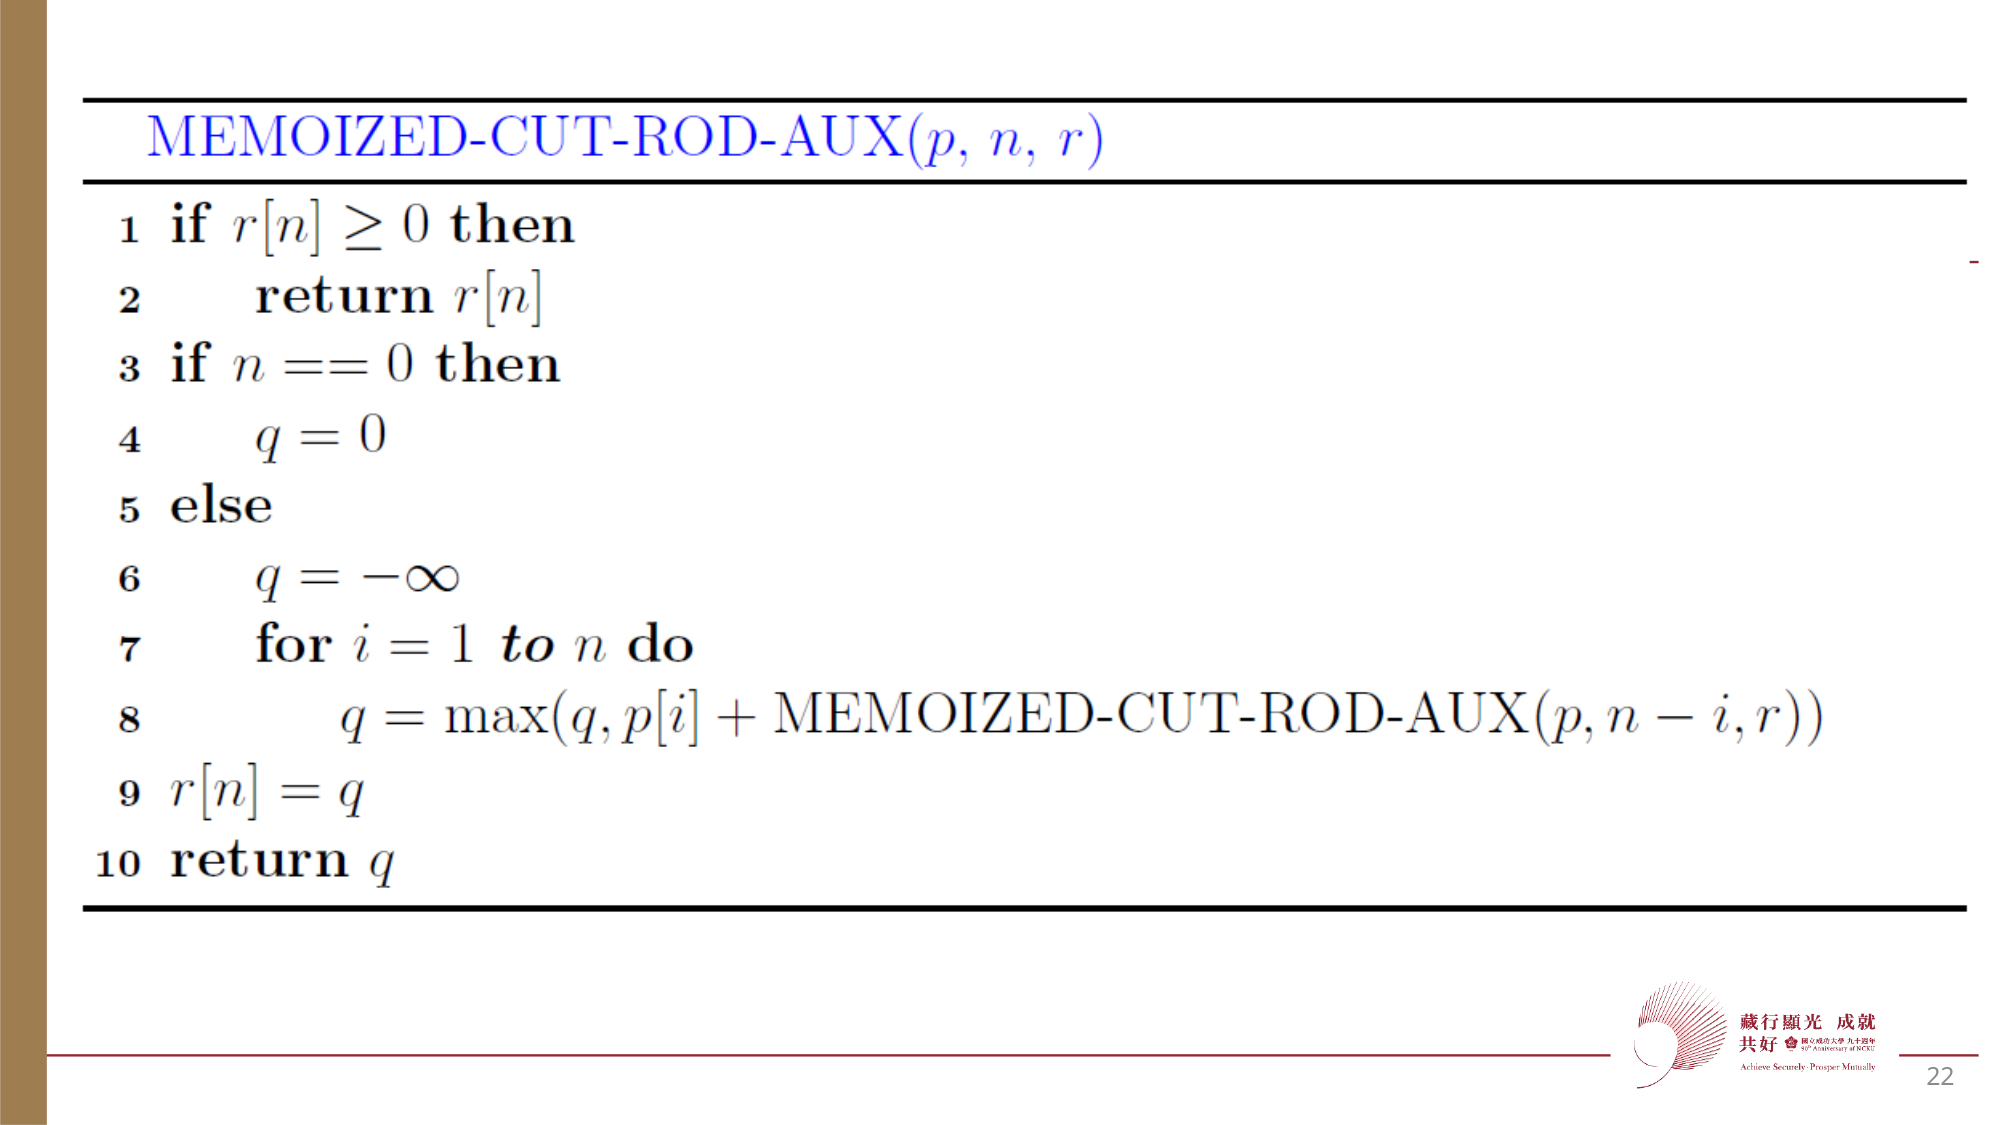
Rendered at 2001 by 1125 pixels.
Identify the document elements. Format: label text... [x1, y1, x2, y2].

slide_number 22 [1880, 1047, 1970, 1108]
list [72, 87, 1970, 927]
picture [0, 0, 2000, 1125]
